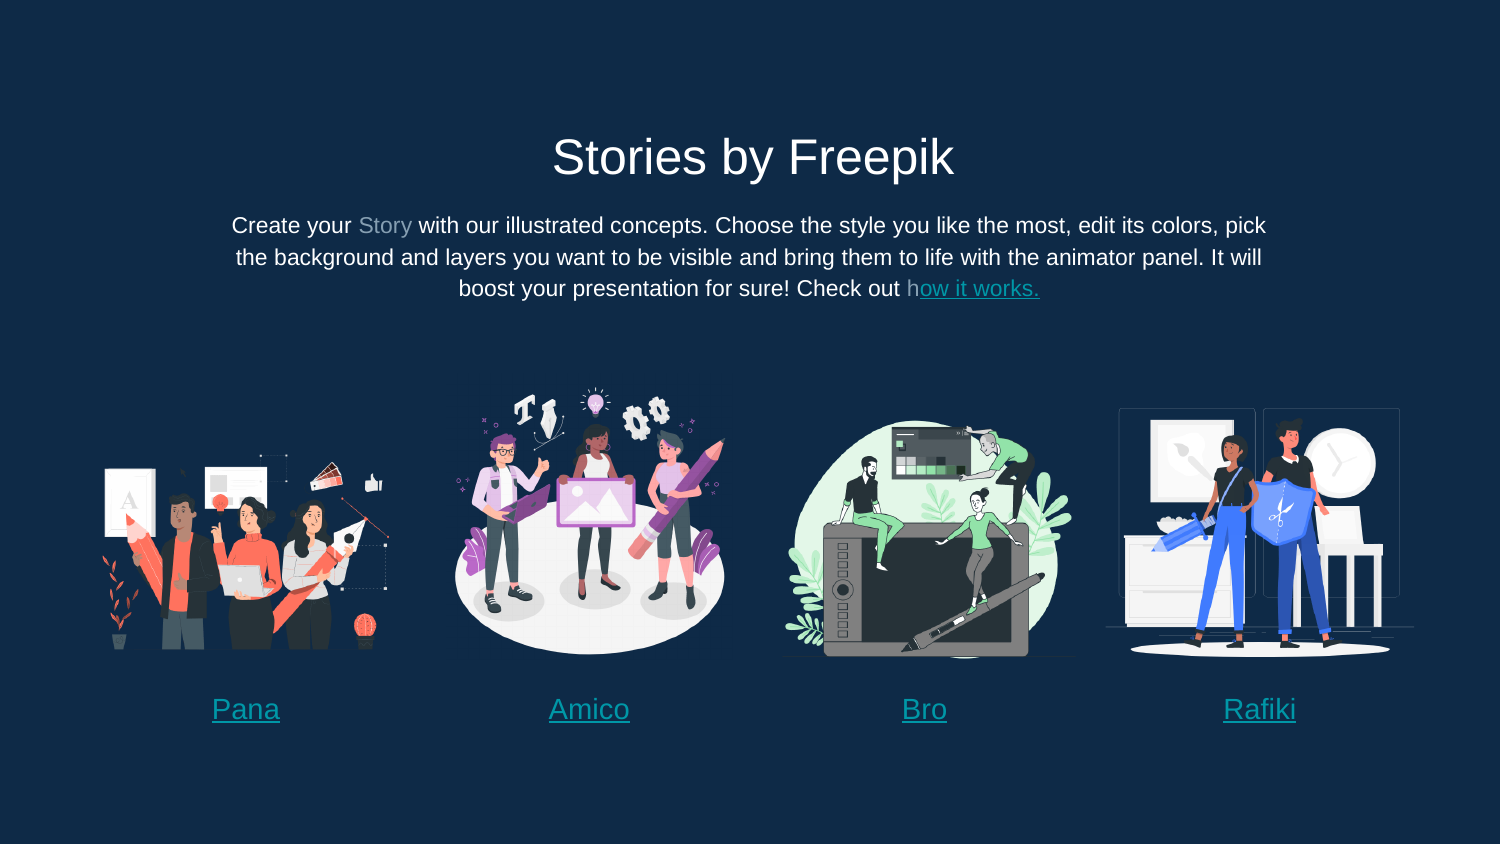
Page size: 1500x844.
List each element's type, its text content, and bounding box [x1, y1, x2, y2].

text_box Pana [141, 711, 351, 732]
text_box Rafiki [1155, 689, 1365, 732]
text_box Create your Story with our illustrated concepts. Choose the style you like the most, edit its colors, pick the background and layers you want to be visible and bring them to life with the animator panel. It will boost your presentation for sure! Check out how it works. [205, 191, 1294, 245]
text_box Bro [820, 689, 1029, 732]
text_box Amico [485, 679, 694, 732]
picture [770, 371, 1080, 681]
picture [83, 393, 409, 703]
picture [434, 356, 744, 666]
picture [1105, 371, 1415, 681]
text_box Stories by Freepik [175, 109, 1332, 189]
